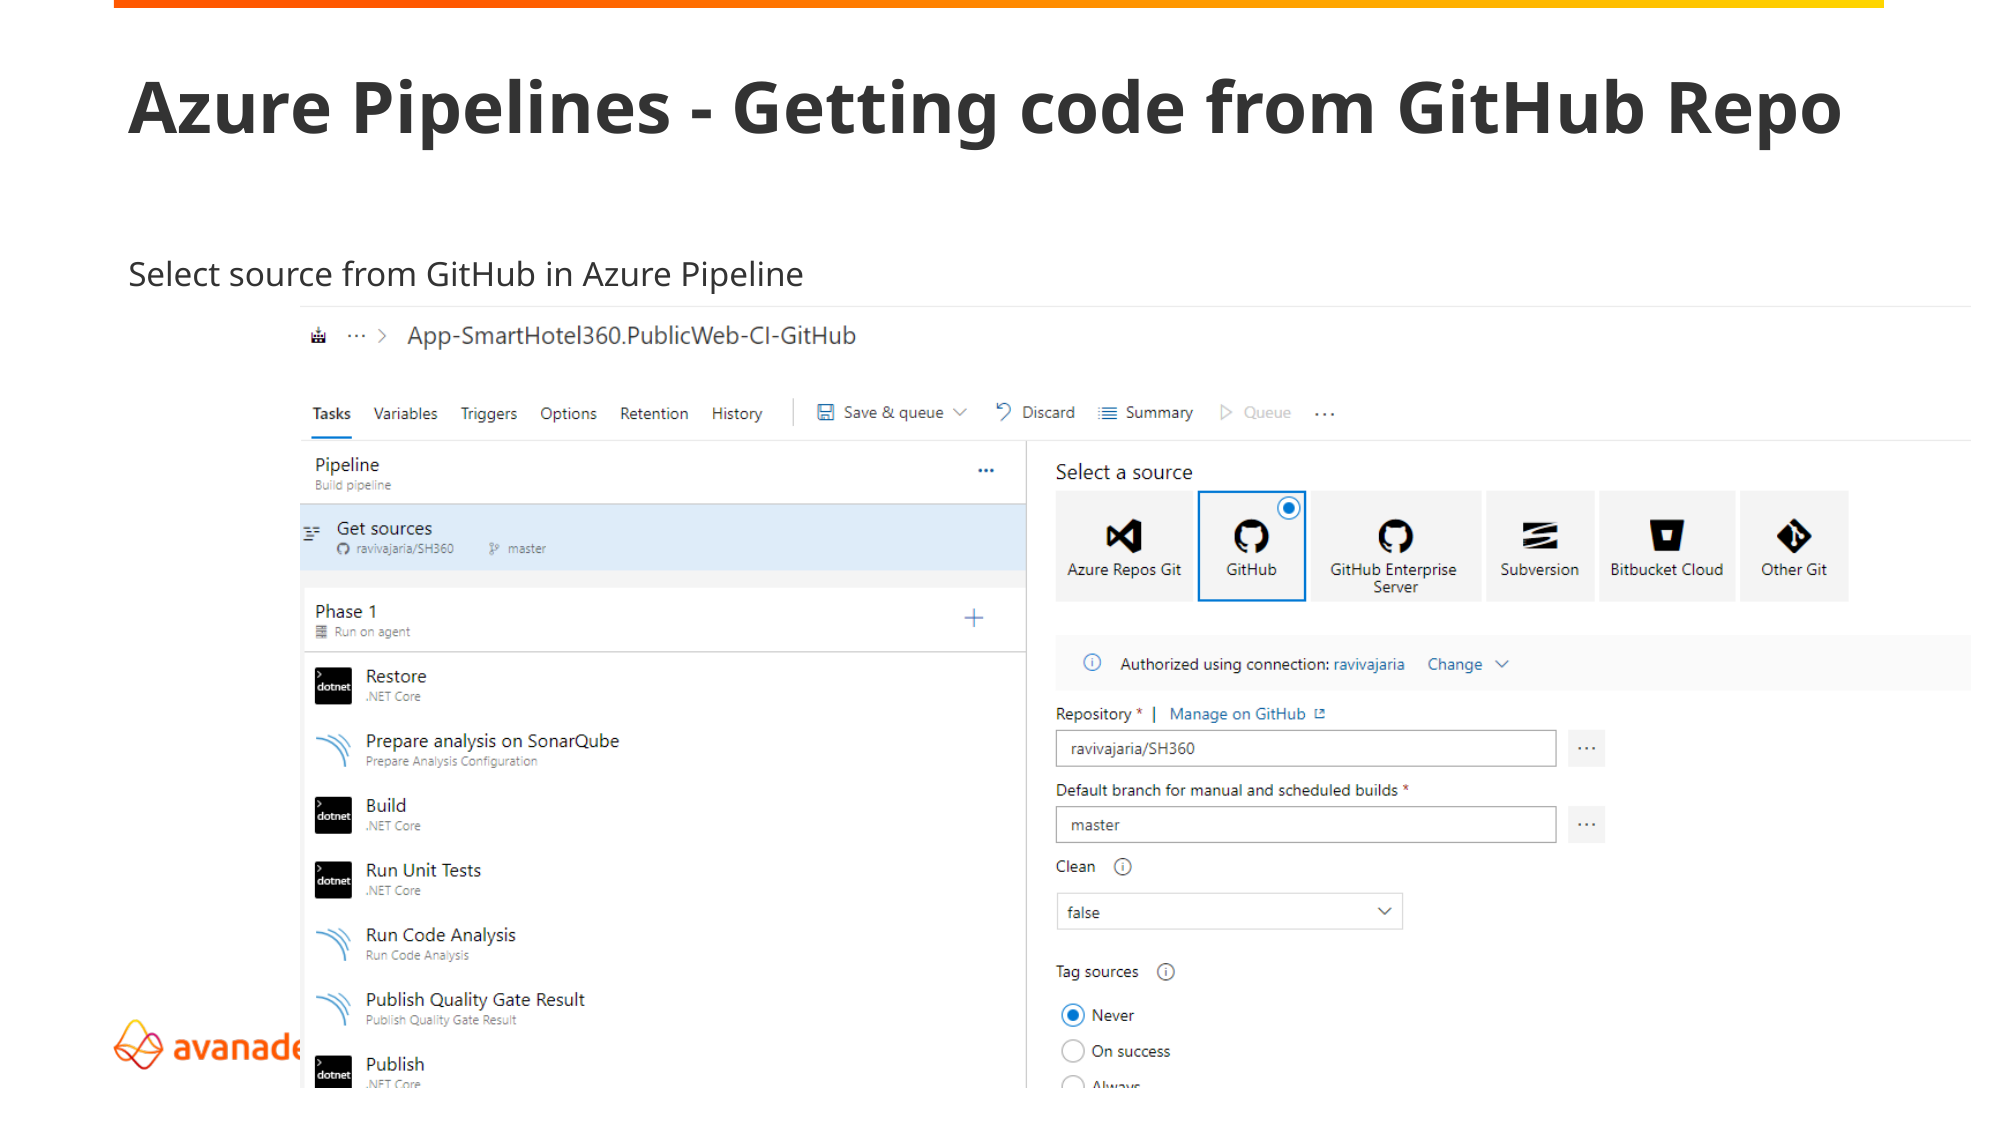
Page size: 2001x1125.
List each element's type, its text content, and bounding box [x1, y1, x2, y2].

list Select source from GitHub in Azure Pipeline [113, 249, 995, 964]
picture [93, 299, 1971, 1090]
title Azure Pipelines - Getting code from GitHub Repo [113, 64, 1883, 228]
